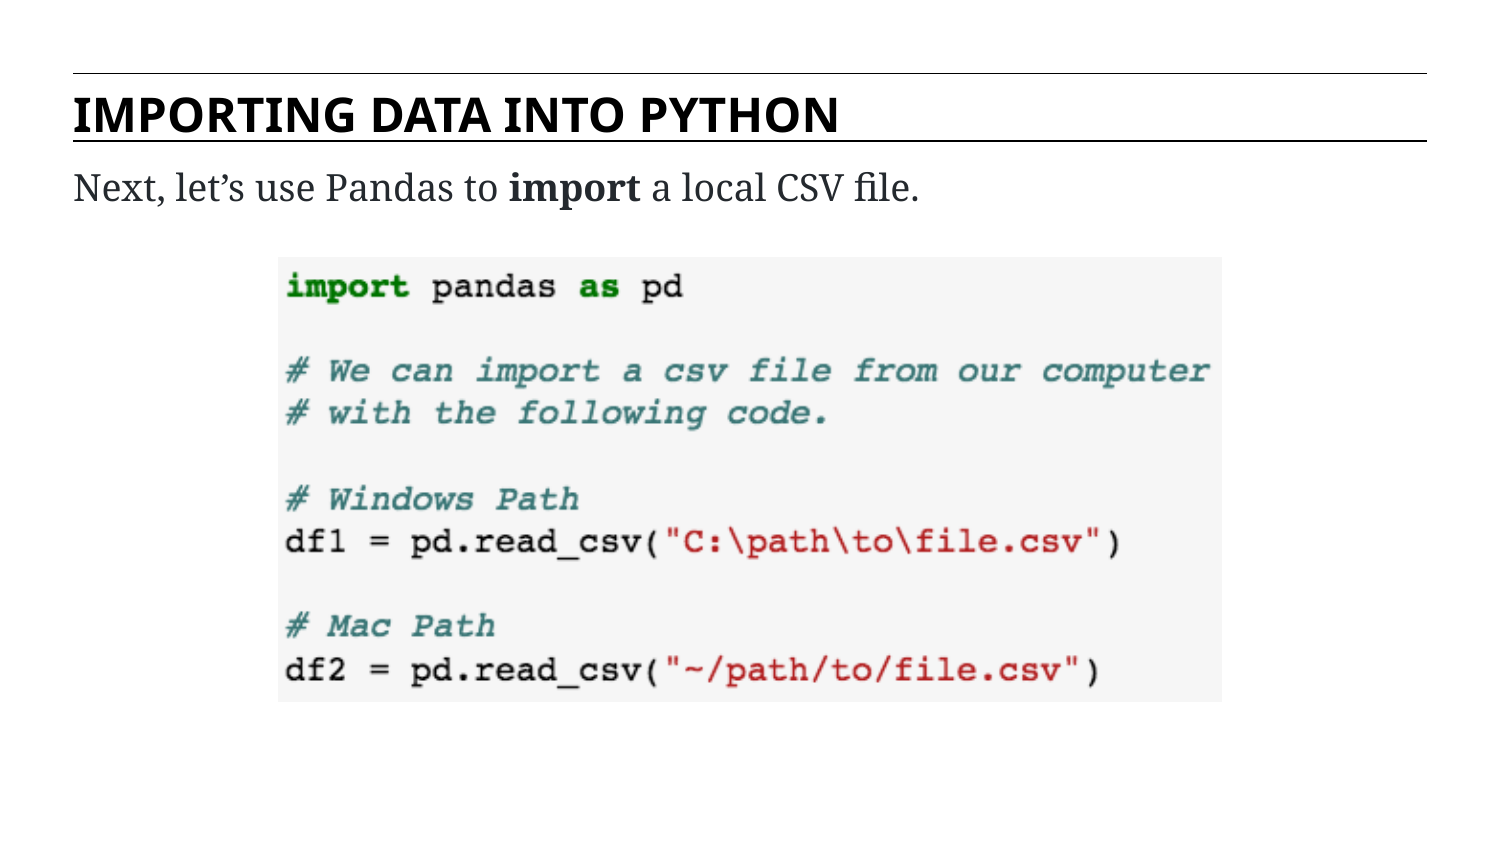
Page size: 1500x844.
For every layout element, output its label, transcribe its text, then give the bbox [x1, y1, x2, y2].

list Next, let’s use Pandas to import a local CSV file. [73, 157, 1427, 775]
text_box IMPORTING DATA INTO PYTHON [73, 85, 964, 135]
picture [277, 257, 1222, 703]
